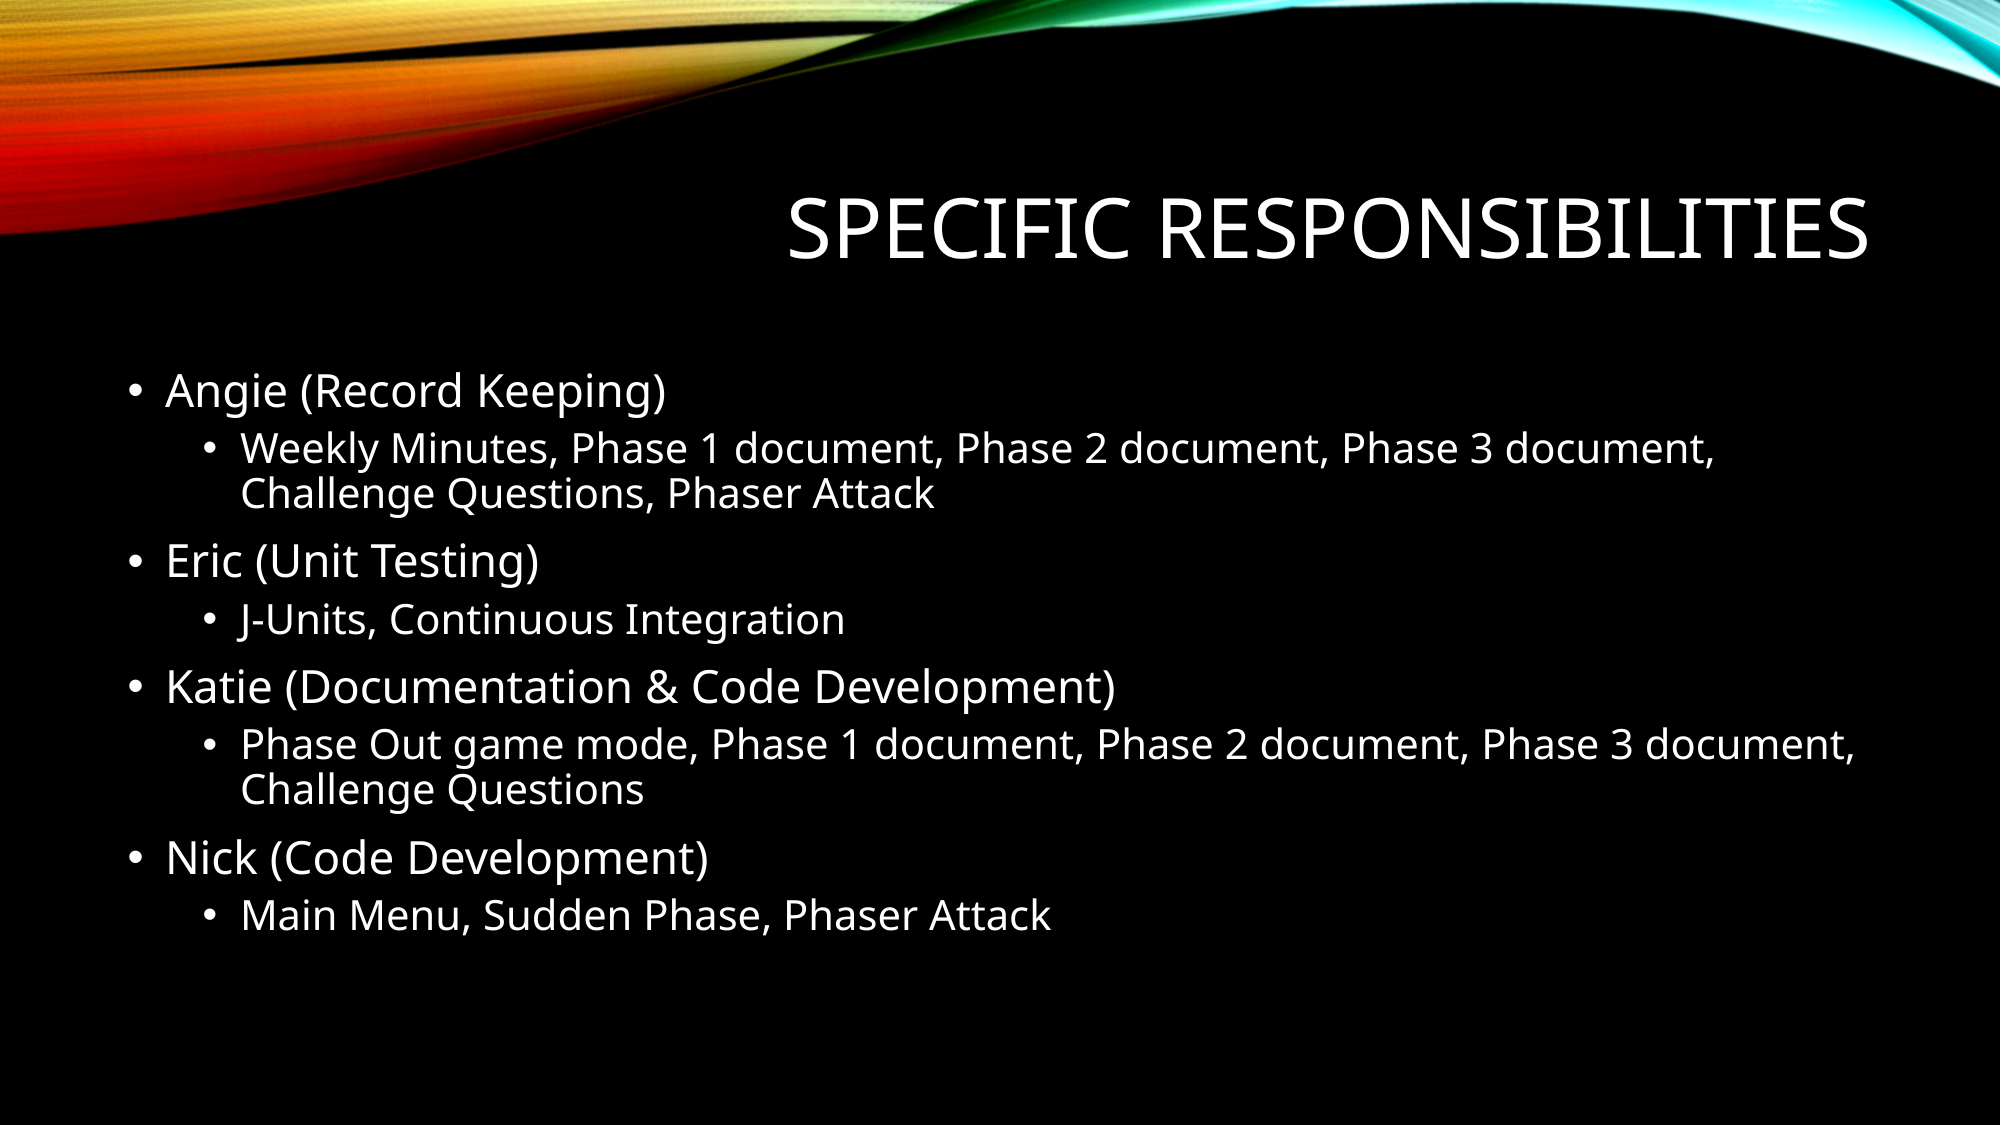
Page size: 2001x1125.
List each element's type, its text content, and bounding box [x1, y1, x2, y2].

picture [0, 0, 2000, 237]
title Specific Responsibilities [474, 125, 1888, 338]
list Angie (Record Keeping) Weekly Minutes, Phase 1 document, Phase 2 document, Phase 3 document, Challenge Questions, Phaser Attack Eric (Unit Testing) J-Units, Continuous Integration Katie (Documentation & Code Development) Phase Out game mode, Phase 1 document, Phase 2 document, Phase 3 document, Challenge Questions Nick (Code Development) Main Menu, Sudden Phase, Phaser Attack [112, 360, 1888, 1021]
